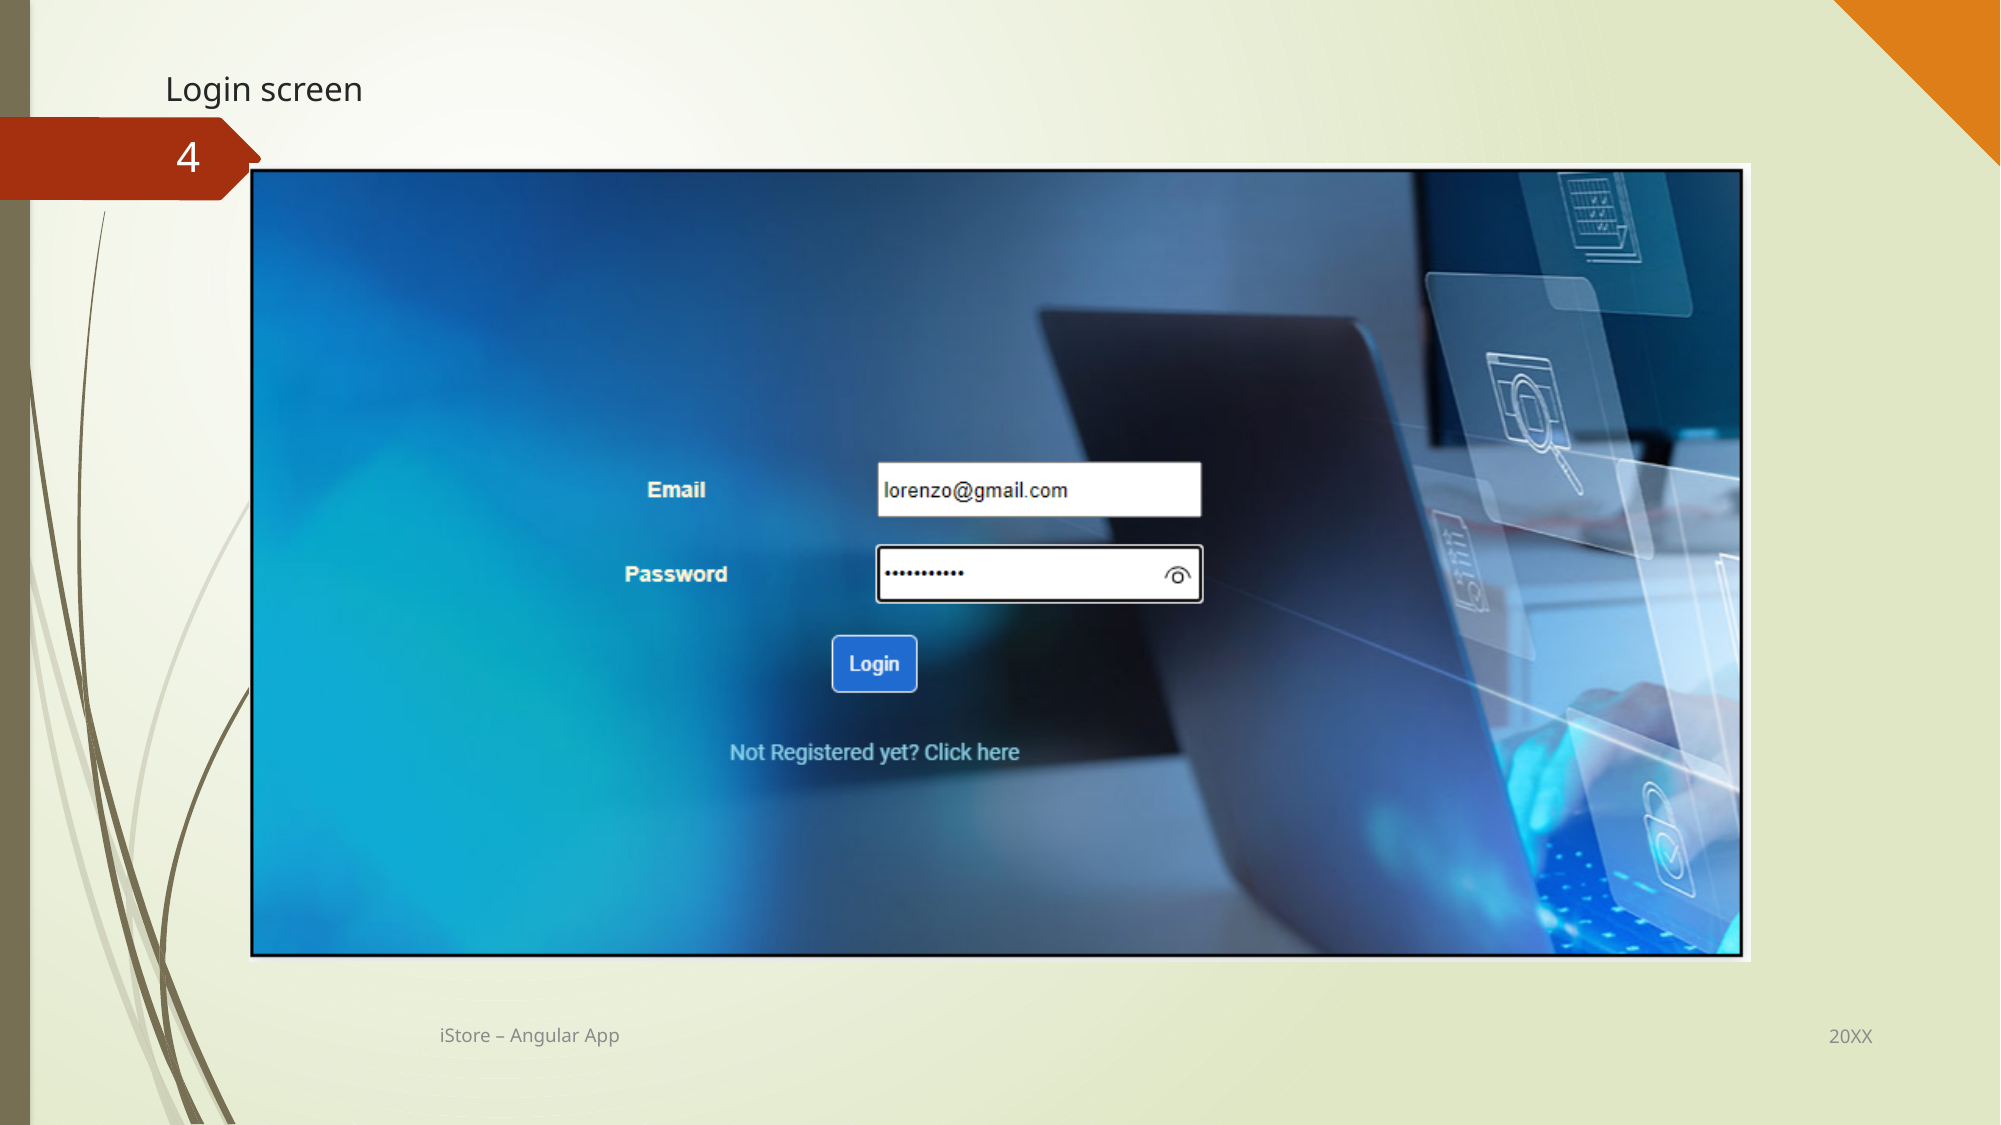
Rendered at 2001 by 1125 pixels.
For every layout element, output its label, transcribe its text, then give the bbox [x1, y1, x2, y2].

title Login screen [150, 60, 1875, 278]
slide_number 20XX [1699, 1005, 1888, 1067]
footer iStore – Angular App [424, 1006, 1675, 1067]
slide_number 4 [87, 129, 216, 190]
picture [248, 162, 1752, 962]
